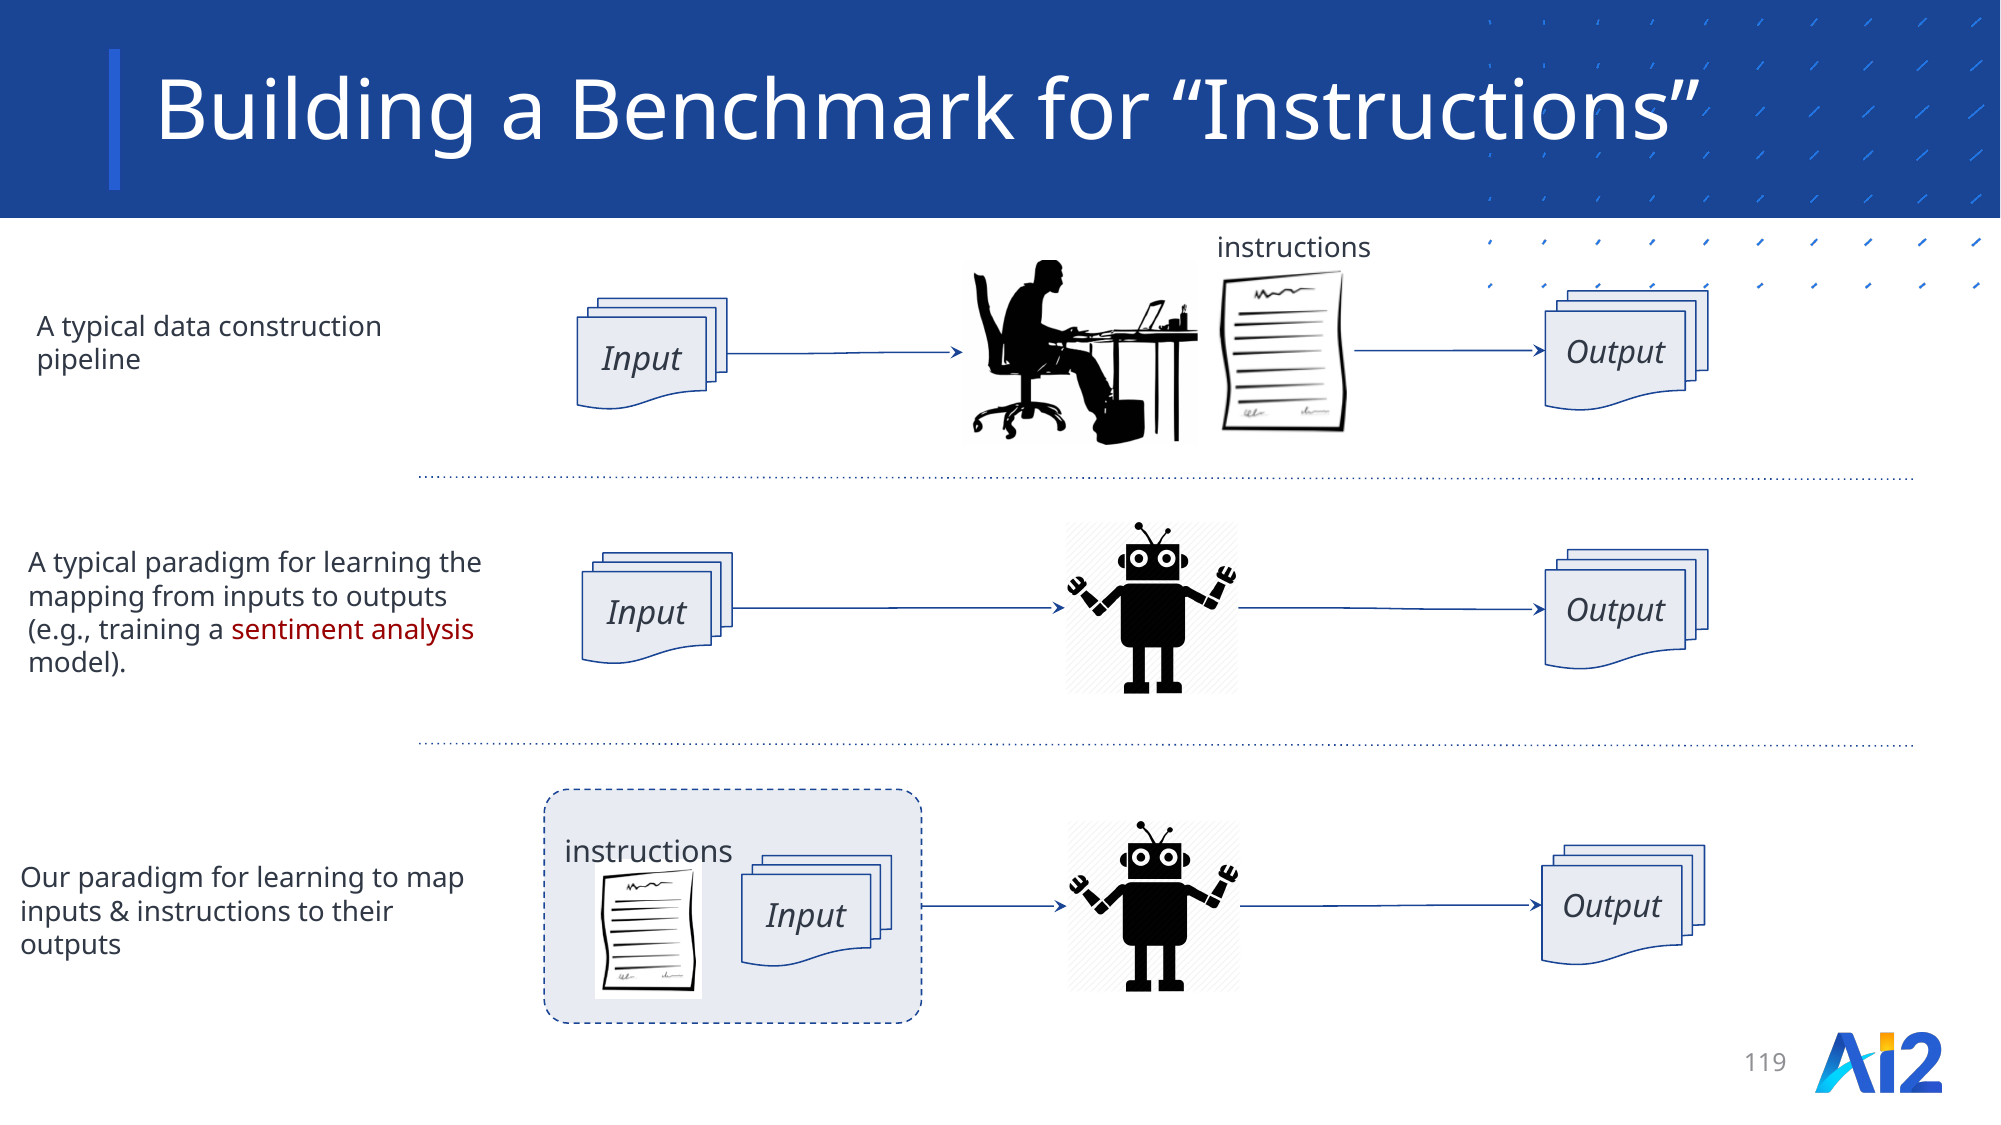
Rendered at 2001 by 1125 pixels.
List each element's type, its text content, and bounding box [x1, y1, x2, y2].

picture [962, 260, 1198, 445]
picture [1066, 819, 1241, 993]
text_box Output [1541, 845, 1705, 965]
text_box A typical paradigm for learning the mapping from inputs to outputs (e.g., training a sentiment analysis model). [8, 524, 571, 699]
text_box Output [1545, 290, 1708, 410]
text_box Output [1545, 549, 1708, 669]
picture [1487, 0, 2000, 289]
picture [1064, 520, 1239, 695]
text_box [544, 789, 922, 1024]
text_box A typical data construction pipeline [16, 288, 502, 396]
picture [1815, 1032, 1942, 1093]
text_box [419, 476, 1915, 480]
text_box Input [582, 552, 733, 664]
text_box instructions [1196, 212, 1480, 280]
text_box Our paradigm for learning to map inputs & instructions to their outputs [0, 840, 530, 981]
slide_number 119 [1686, 1019, 1807, 1106]
picture [1213, 258, 1355, 443]
text_box Input [577, 298, 727, 409]
title Building a Benchmark for “Instructions” [134, 47, 1883, 173]
